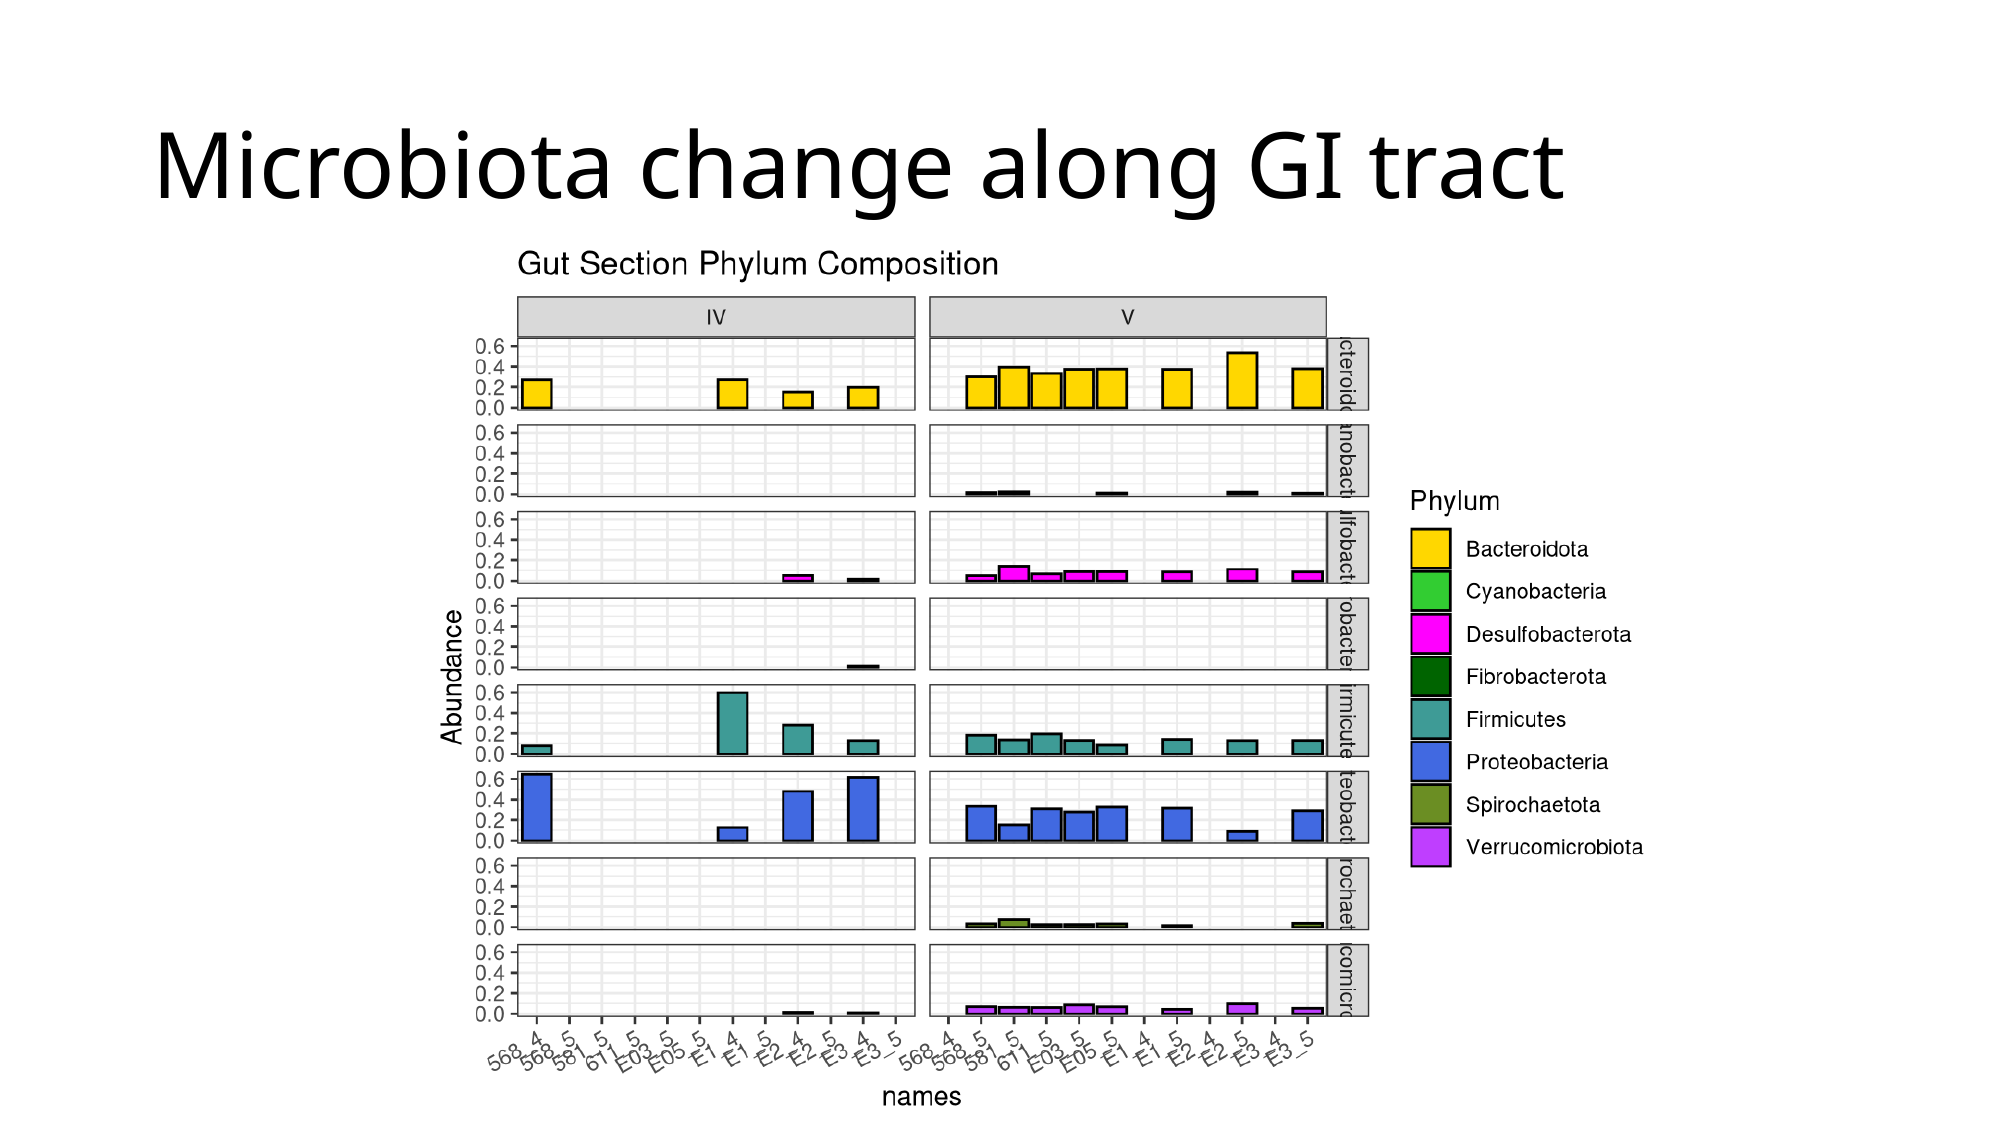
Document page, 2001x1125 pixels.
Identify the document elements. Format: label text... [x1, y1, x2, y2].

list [427, 237, 1671, 1125]
title Microbiota change along GI tract [137, 59, 1863, 278]
